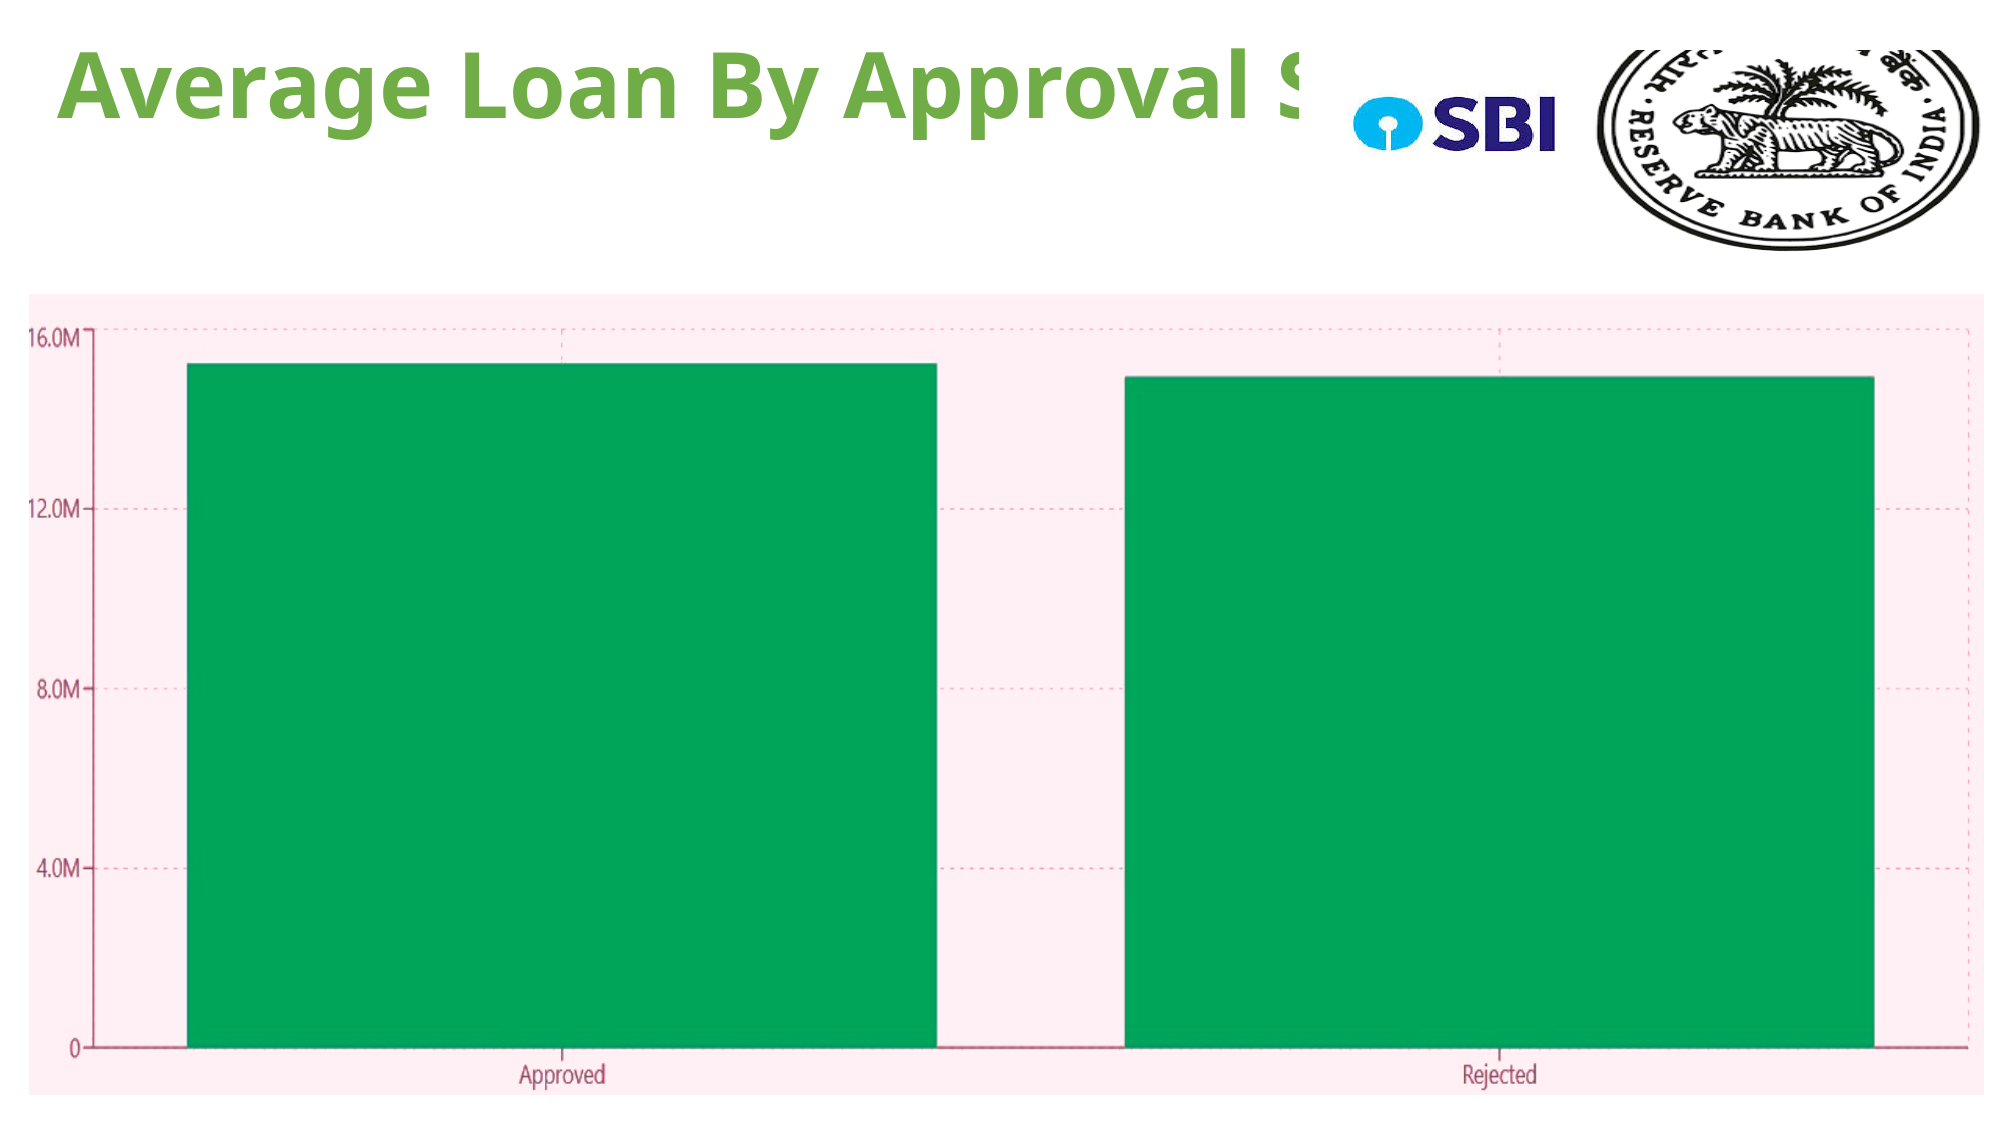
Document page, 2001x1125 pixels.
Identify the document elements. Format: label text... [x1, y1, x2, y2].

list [28, 294, 1984, 1095]
picture [1299, 50, 1984, 254]
title Average Loan By Approval Status [42, 29, 1768, 149]
